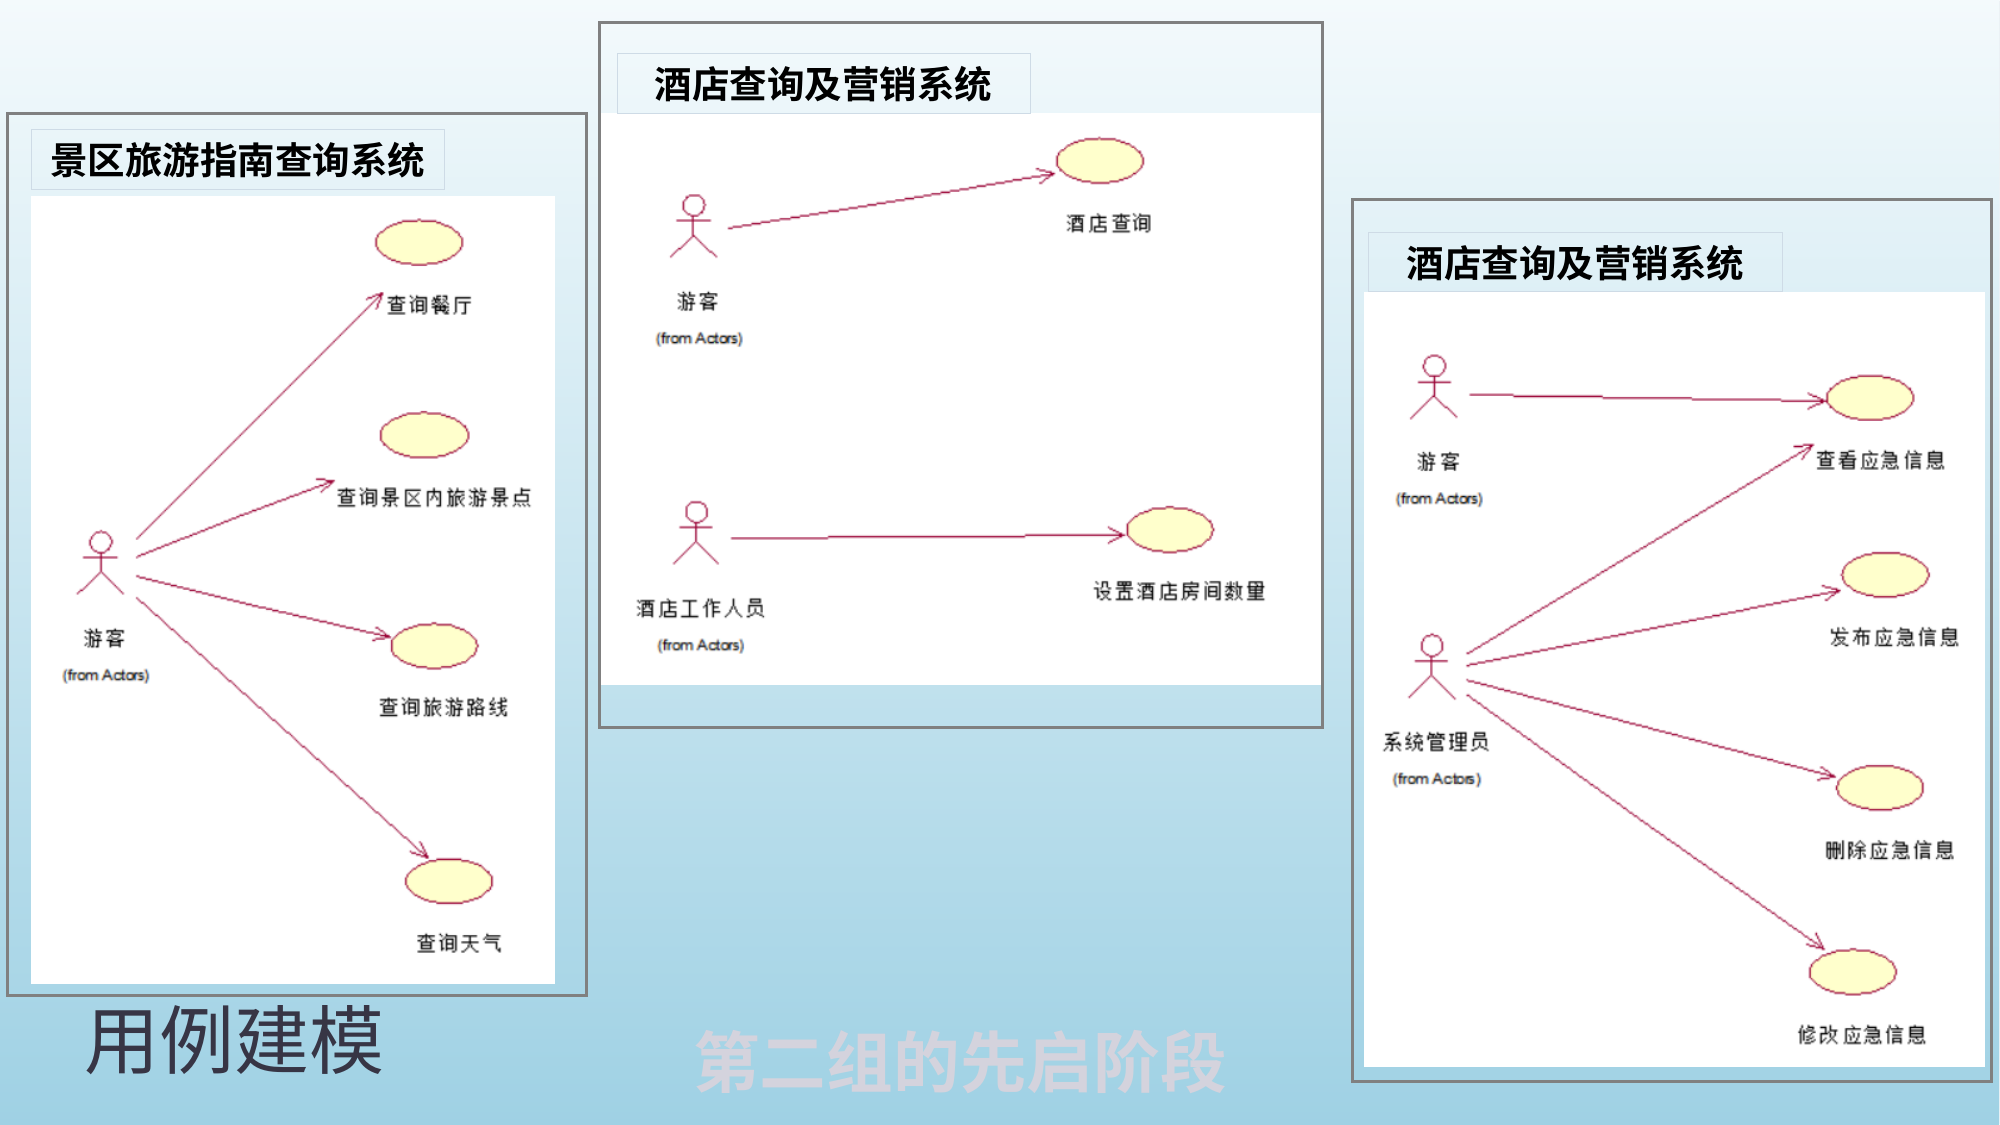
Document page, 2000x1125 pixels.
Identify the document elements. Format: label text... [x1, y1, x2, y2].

picture [1364, 292, 1985, 1067]
picture [31, 196, 555, 984]
text_box [1351, 198, 1993, 1083]
picture [599, 113, 1322, 685]
title 用例建模 [1432, 1083, 1870, 1091]
text_box 第二组的先启阶段 [488, 1013, 1432, 1109]
text_box [598, 21, 1324, 729]
title 用例建模 [69, 915, 1351, 1091]
text_box [6, 112, 588, 997]
